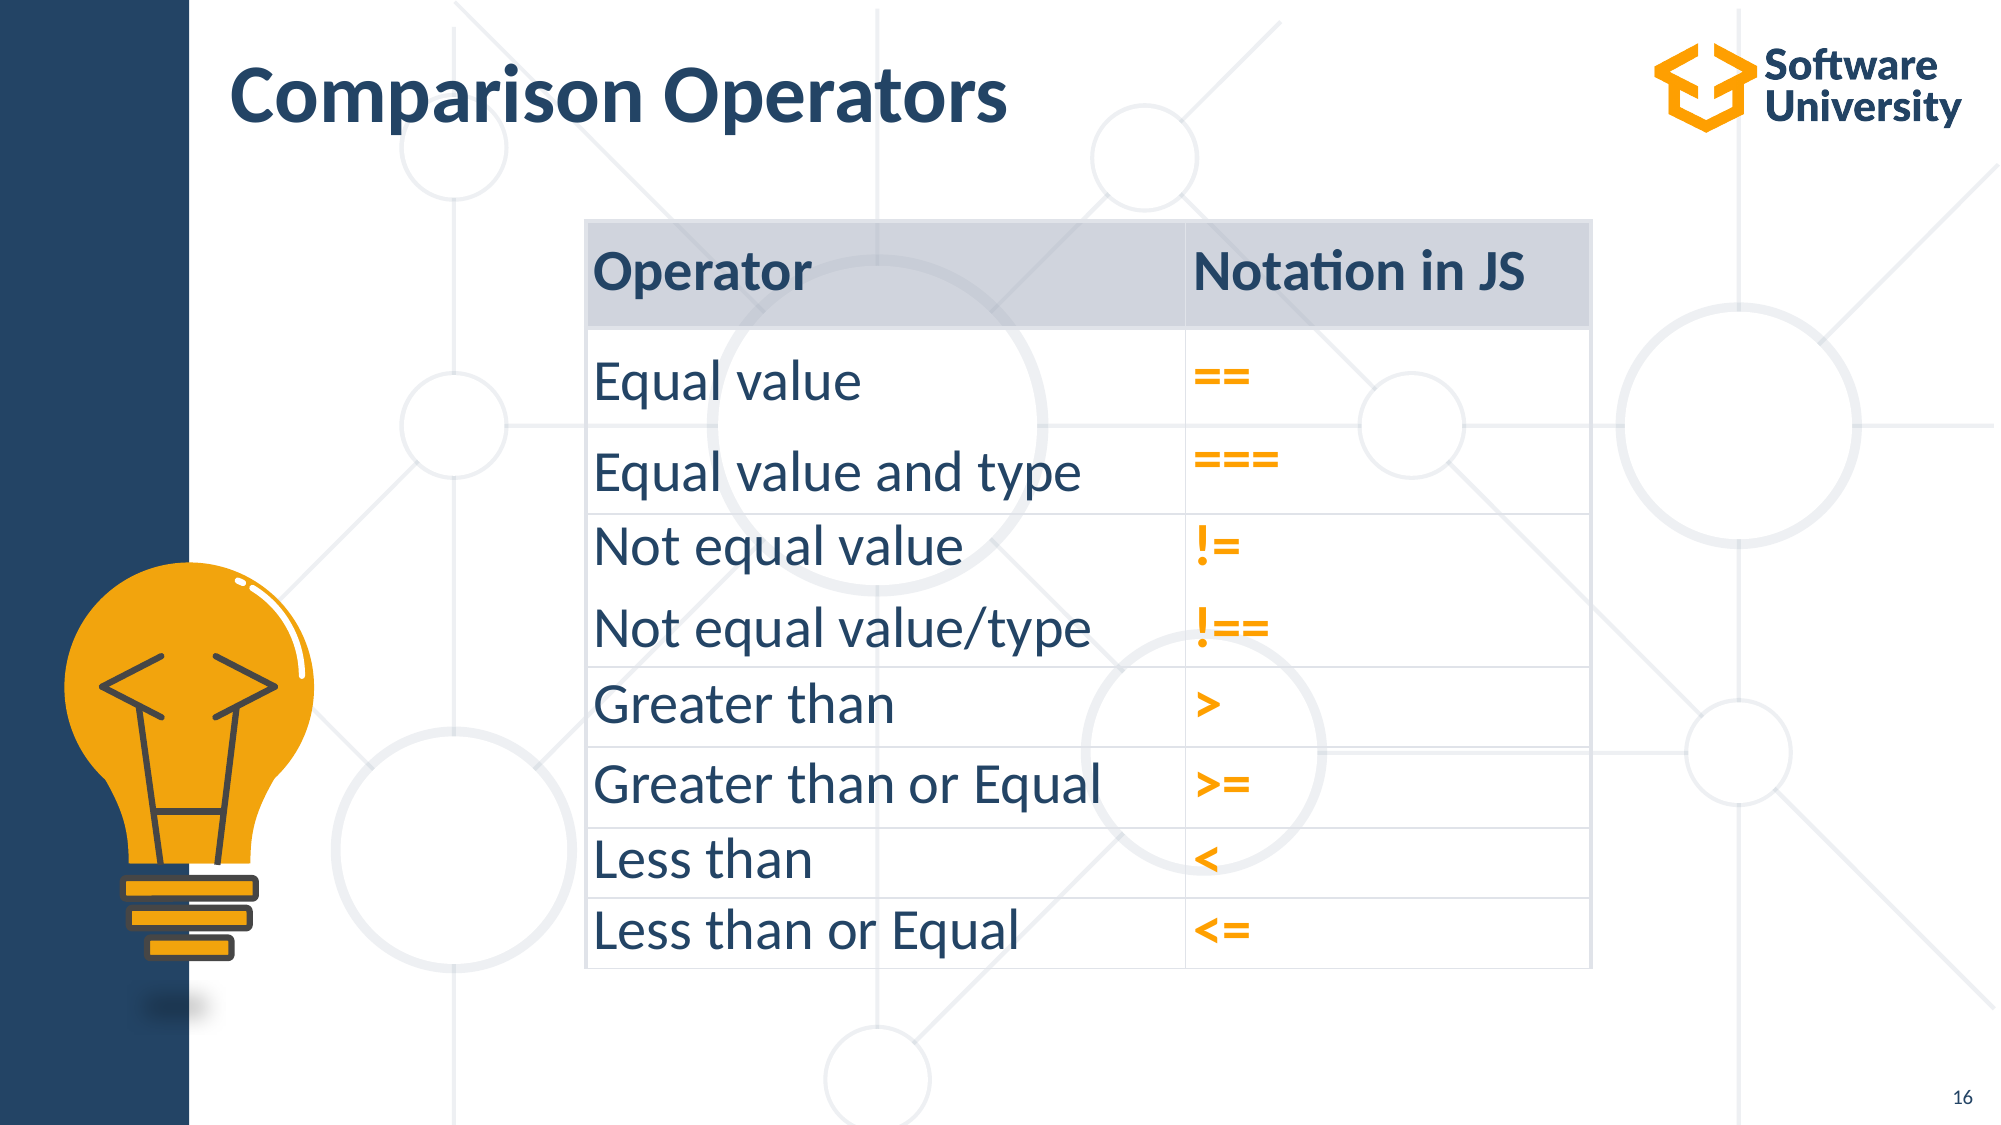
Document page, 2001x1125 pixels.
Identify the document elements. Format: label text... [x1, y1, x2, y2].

slide_number 16 [1927, 1067, 1989, 1117]
table_cell Less than [588, 829, 1185, 897]
table_cell != !== [1186, 515, 1589, 666]
table_cell < [1186, 829, 1589, 897]
table_cell Not equal value Not equal value/type [588, 515, 1185, 666]
table_cell >= [1186, 748, 1589, 827]
picture [1641, 31, 1973, 145]
table_header Operator [588, 223, 1185, 326]
table_cell Less than or Equal [588, 899, 1185, 968]
table_cell <= [1186, 899, 1589, 968]
table_cell == === [1186, 330, 1589, 513]
title Comparison Operators [212, 16, 1628, 162]
table_cell Greater than [588, 668, 1185, 746]
table_cell Equal value Equal value and type [588, 330, 1185, 513]
table_cell Greater than or Equal [588, 748, 1185, 827]
table_cell > [1186, 668, 1589, 746]
table_header Notation in JS [1186, 223, 1589, 326]
